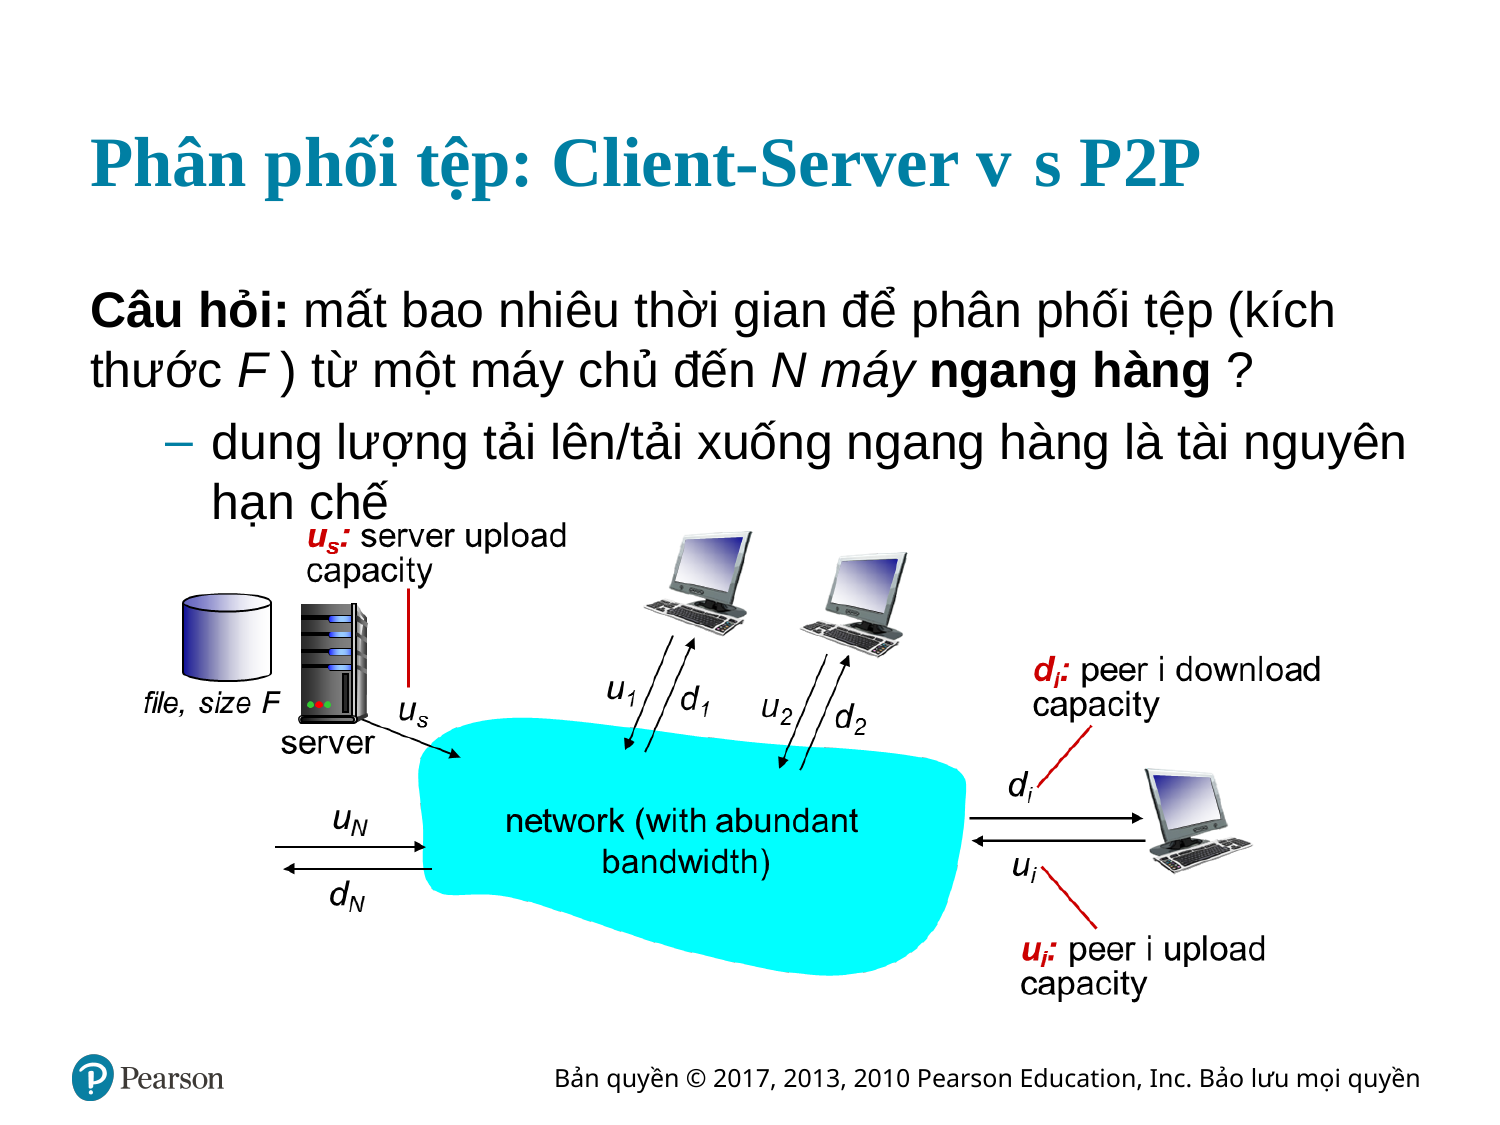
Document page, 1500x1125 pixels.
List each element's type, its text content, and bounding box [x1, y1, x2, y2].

picture [98, 1054, 224, 1101]
picture [107, 502, 1393, 1024]
picture [72, 1054, 88, 1070]
picture [80, 1063, 106, 1088]
list Câu hỏi: mất bao nhiêu thời gian để phân phối tệp (kích thước F ) từ một máy chủ đến N máy ngang hàng ? dung lượng tải lên/tải xuống ngang hàng là tài nguyên hạn chế [75, 262, 1425, 477]
picture [72, 1087, 83, 1101]
title Phân phối tệp: Client-Server v ersu s P2P [75, 35, 1425, 216]
